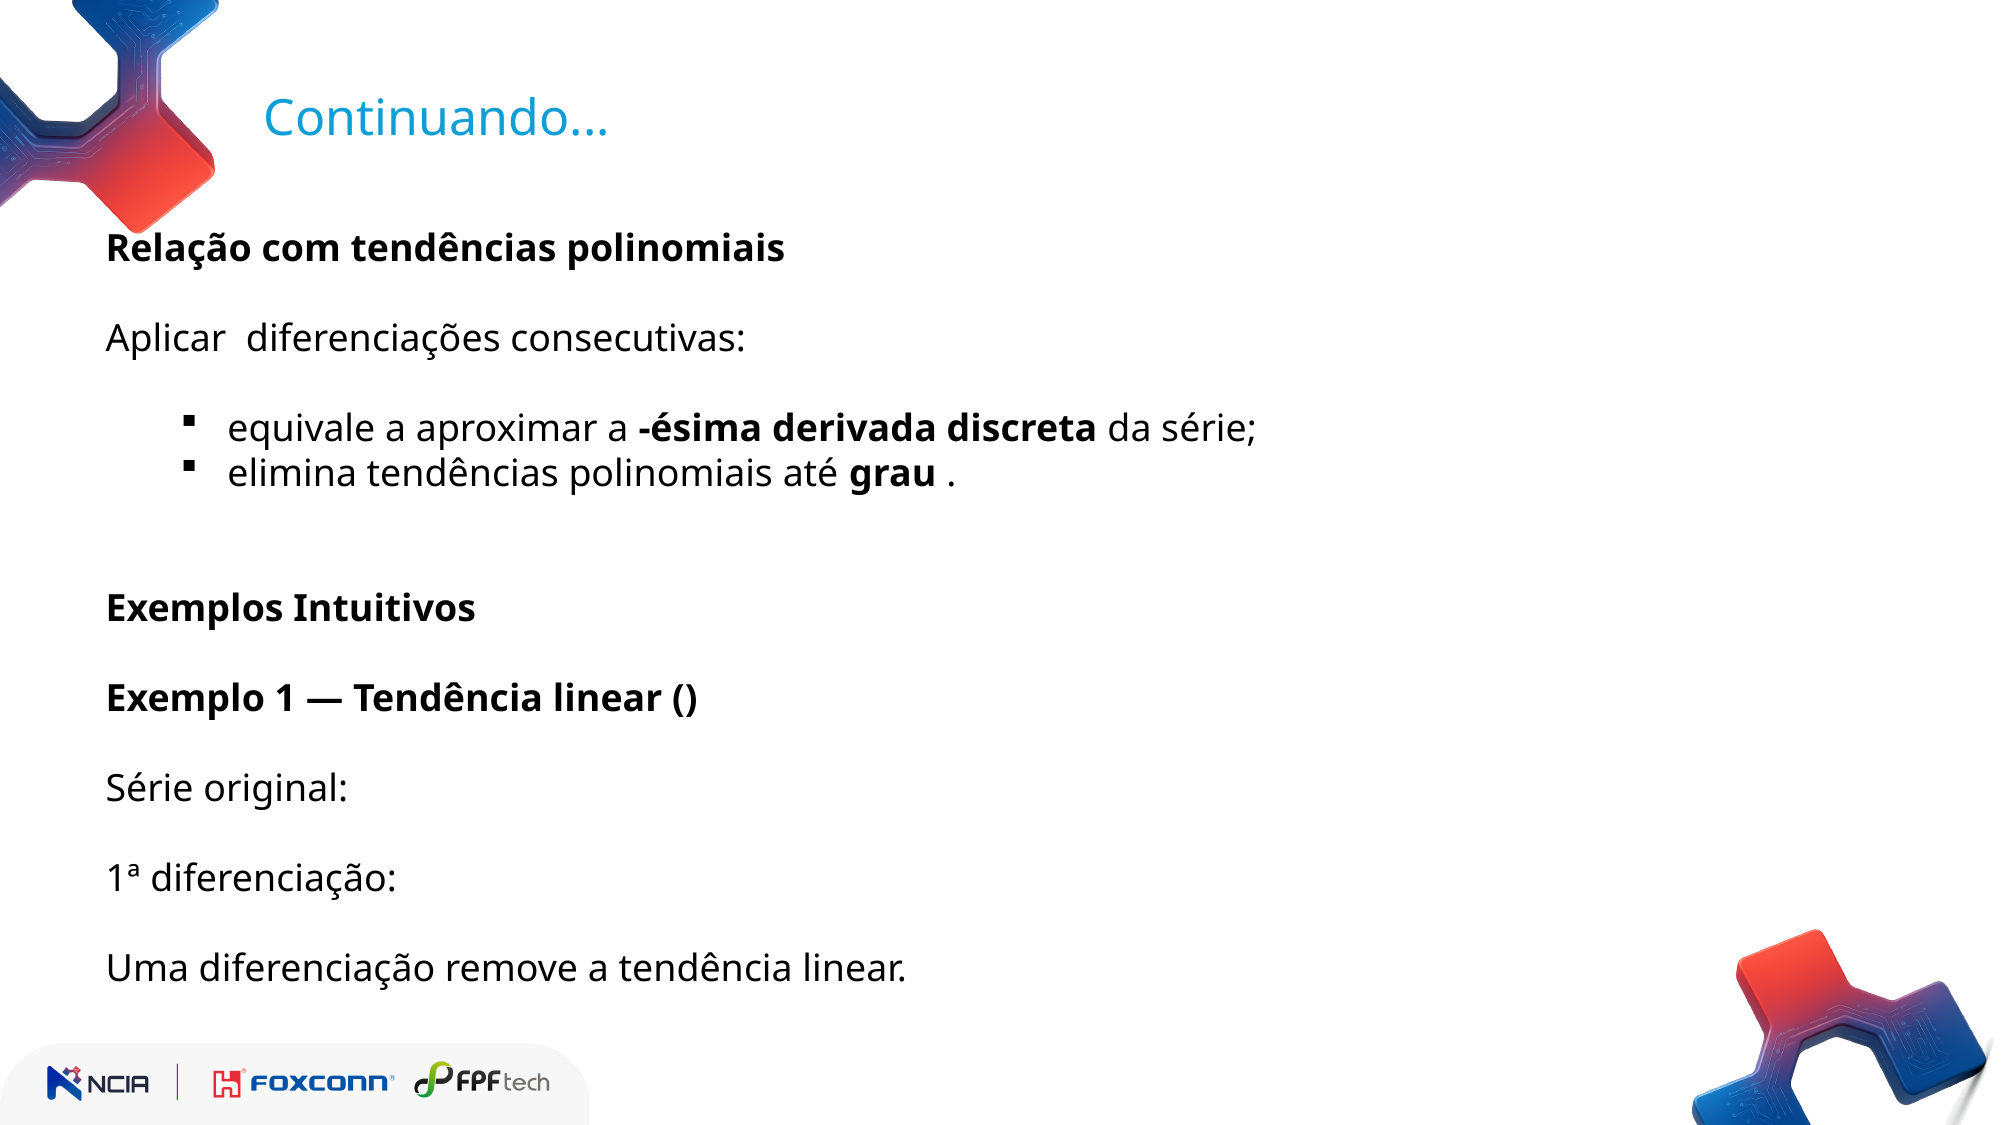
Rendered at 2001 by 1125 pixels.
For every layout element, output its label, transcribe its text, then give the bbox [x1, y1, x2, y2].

picture [0, 991, 590, 1125]
text_box Continuando... [236, 77, 1266, 153]
picture [114, 239, 121, 246]
picture [1667, 911, 2001, 1125]
picture [0, 0, 250, 246]
